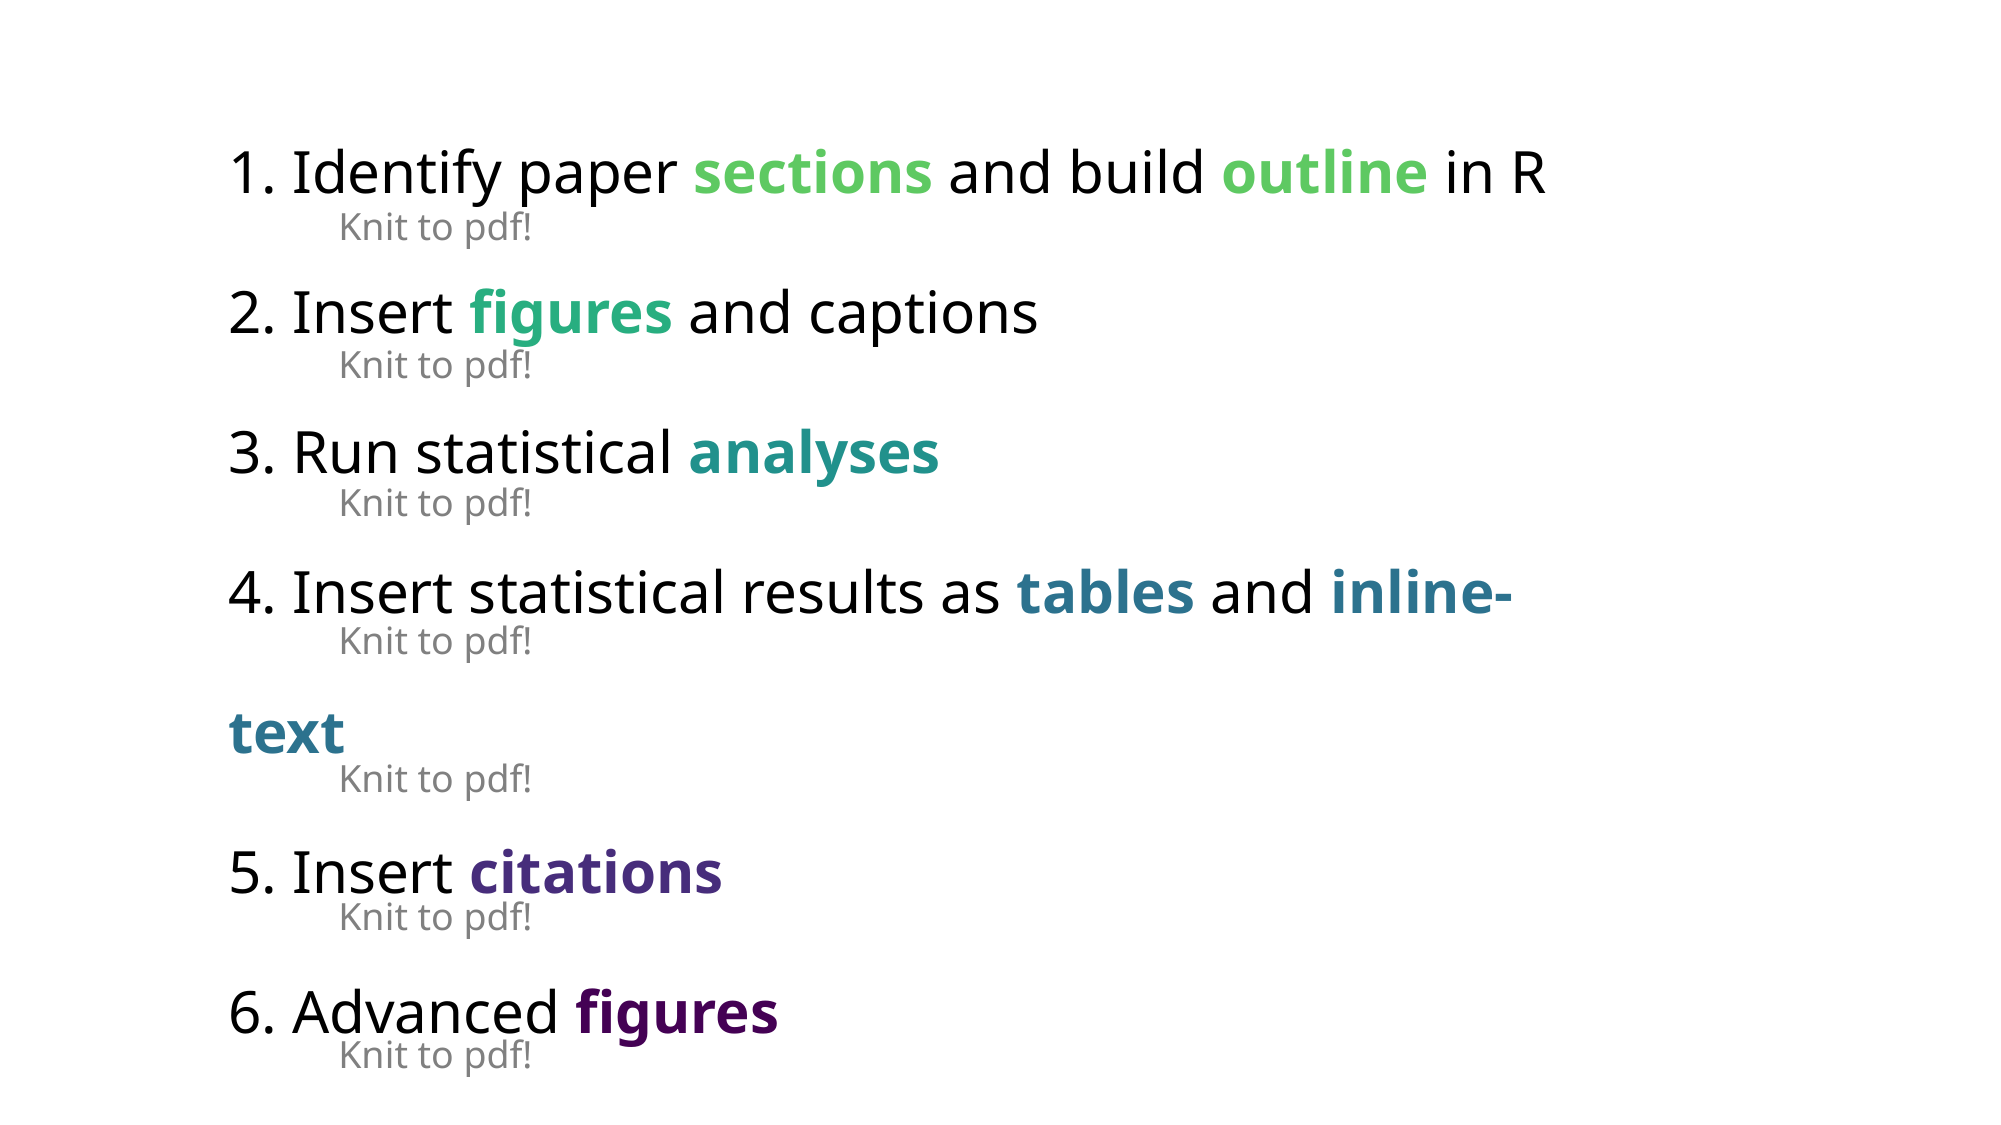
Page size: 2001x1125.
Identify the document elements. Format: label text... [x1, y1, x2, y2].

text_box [306, 195, 566, 1085]
title 1. Identify paper sections and build outline in R 2. Insert figures and captions 3. Run statistical analyses 4. Insert statistical results as tables and inline-text 5. Insert citations 6. Advanced figures 7. Customize font, page layout, margin, etc. [213, 57, 1605, 1068]
